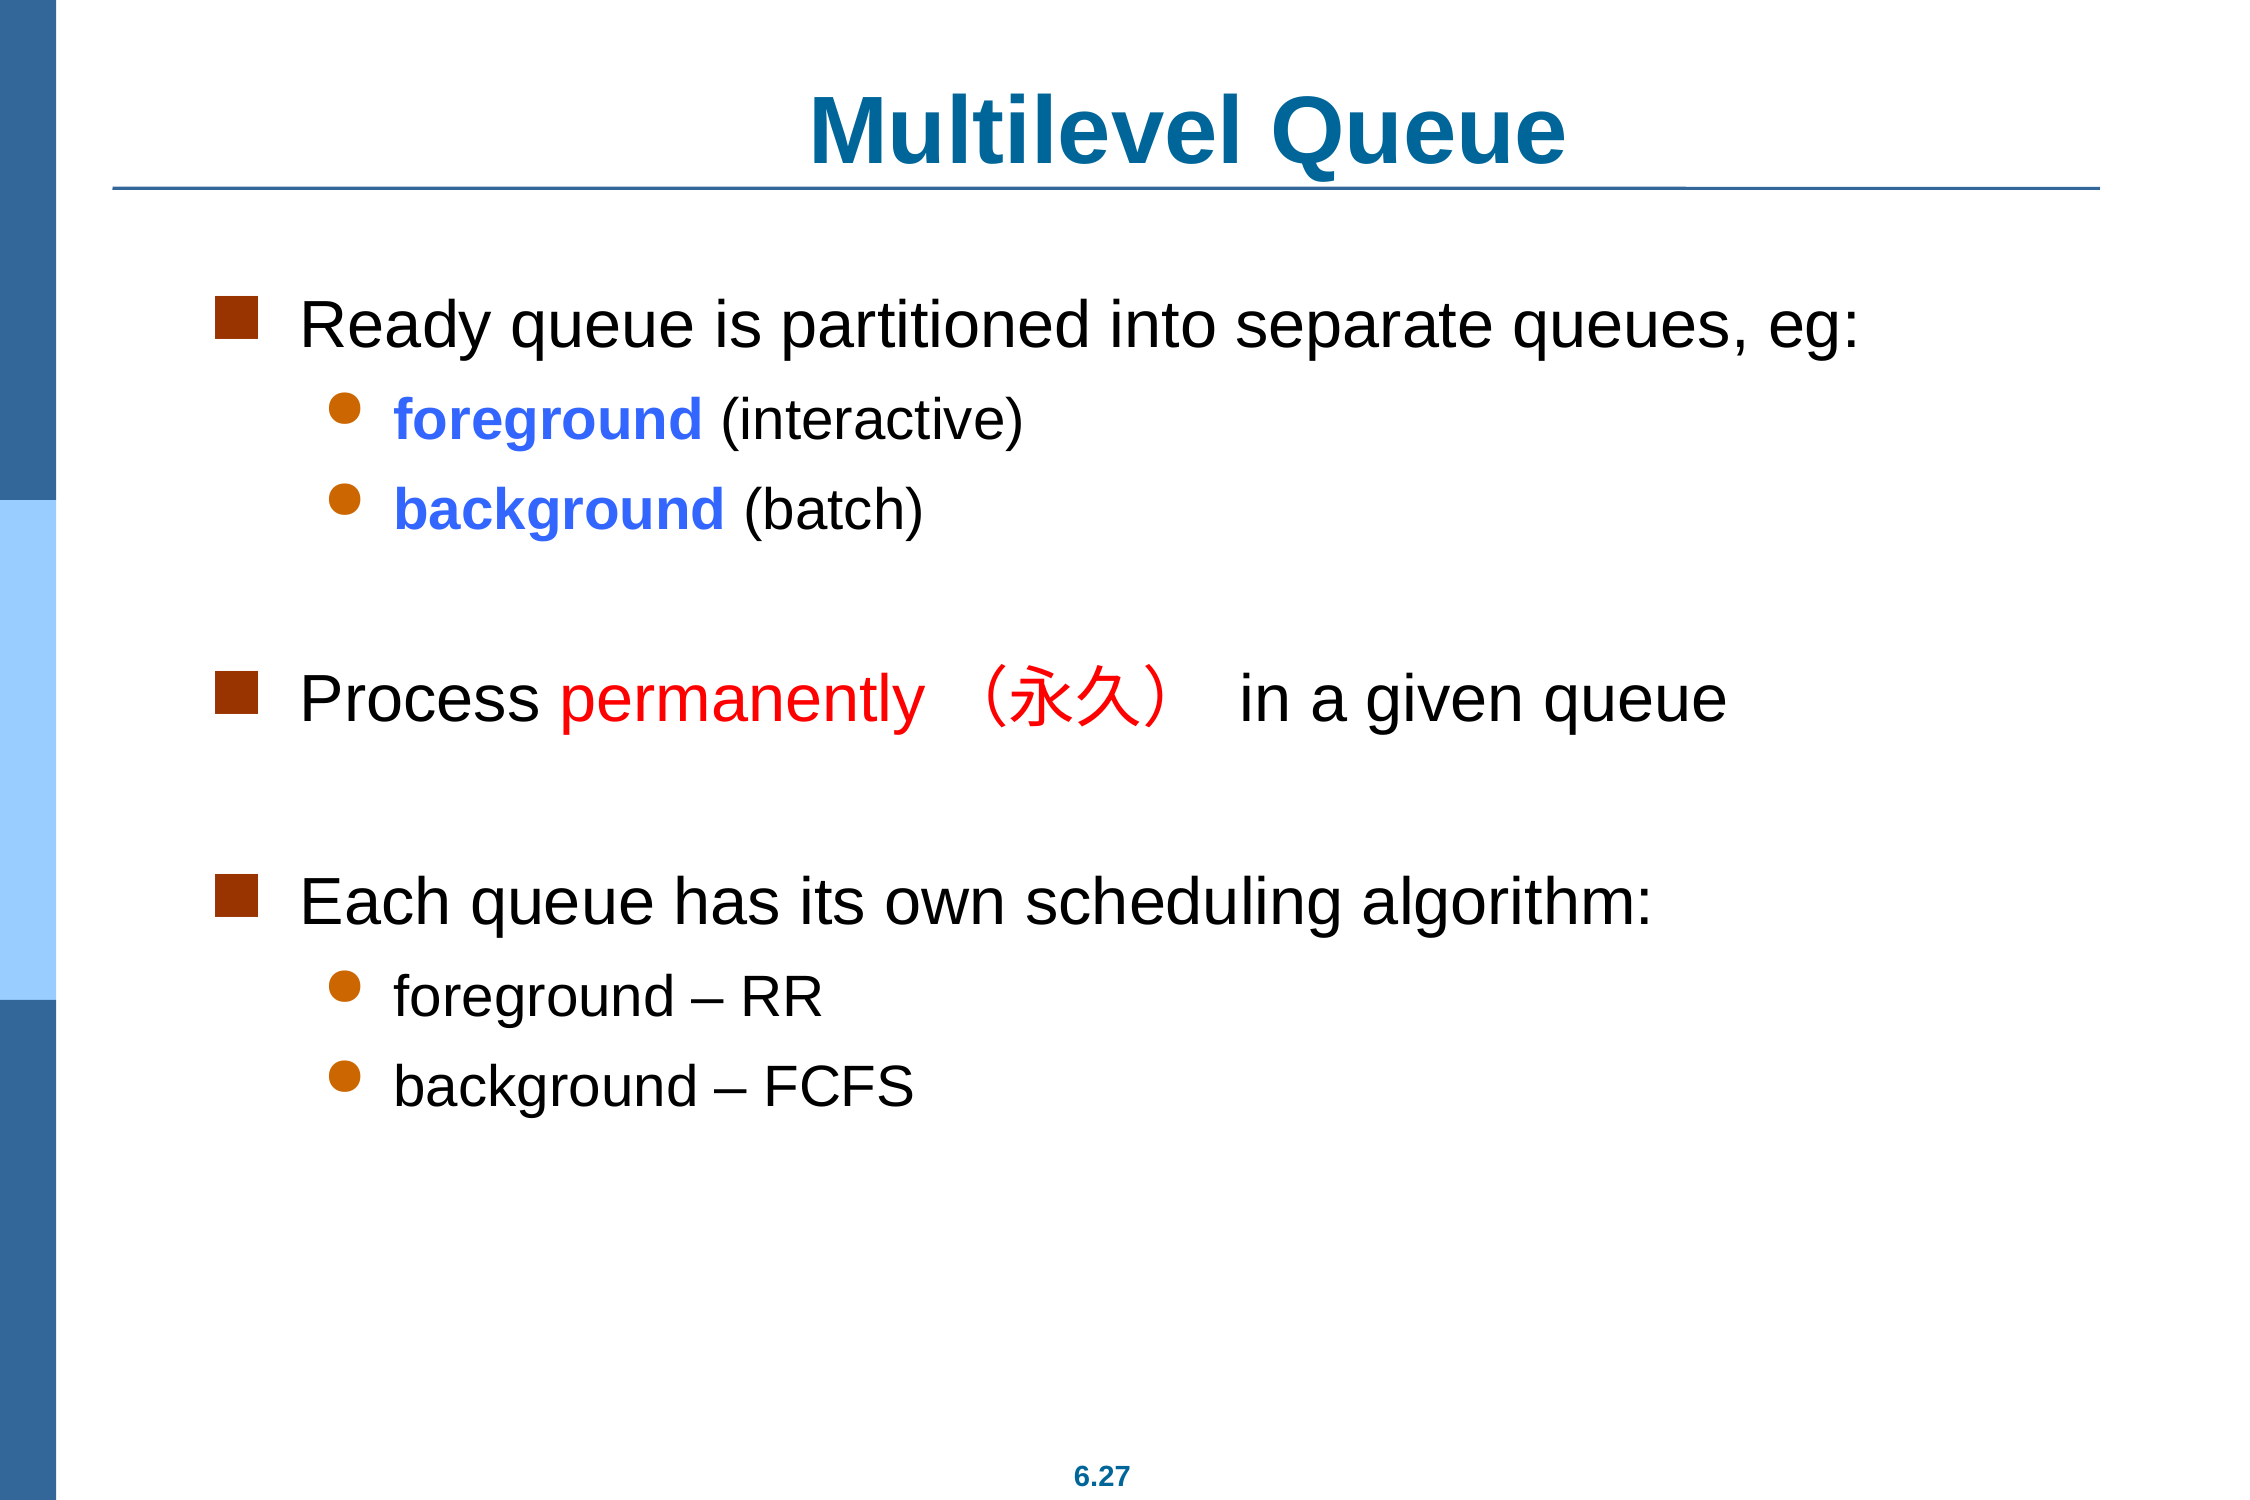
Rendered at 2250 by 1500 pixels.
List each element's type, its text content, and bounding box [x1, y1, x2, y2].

title Multilevel Queue [239, 66, 2138, 193]
list Ready queue is partitioned into separate queues, eg: foreground (interactive) background (batch) Process permanently（永久） in a given queue Each queue has its own scheduling algorithm: foreground – RR background – FCFS [198, 269, 2104, 1412]
